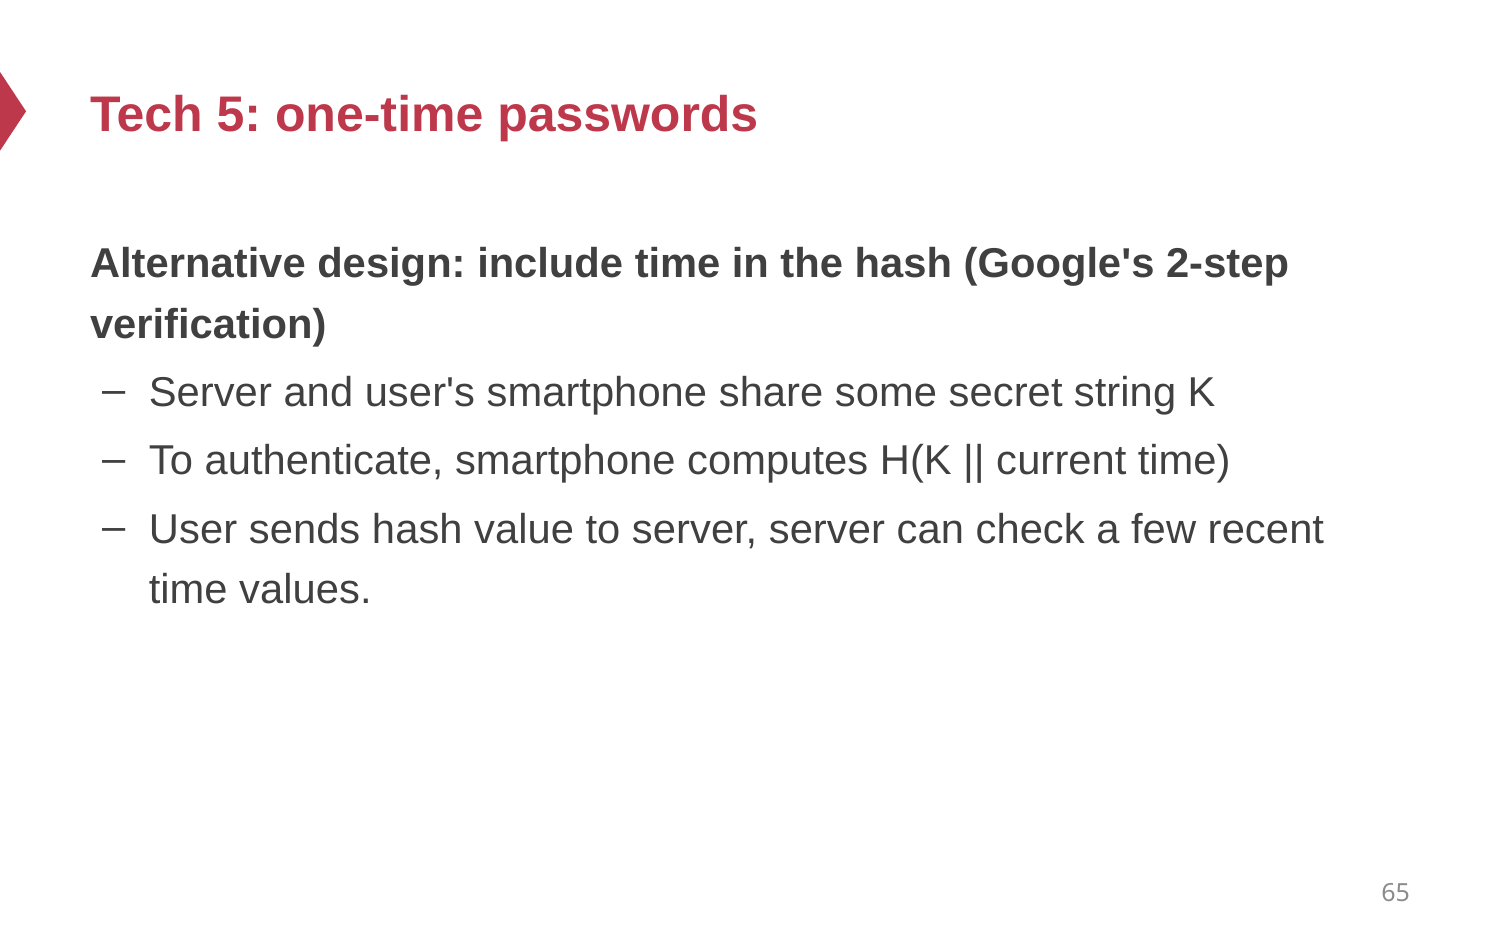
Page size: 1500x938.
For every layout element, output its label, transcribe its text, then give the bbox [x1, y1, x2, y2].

slide_number 65 [1074, 868, 1425, 919]
list Alternative design: include time in the hash (Google's 2-step verification) Server and user's smartphone share some secret string K To authenticate, smartphone computes H(K || current time) User sends hash value to server, server can check a few recent time values. [75, 218, 1365, 838]
title Tech 5: one-time passwords [75, 37, 1425, 186]
